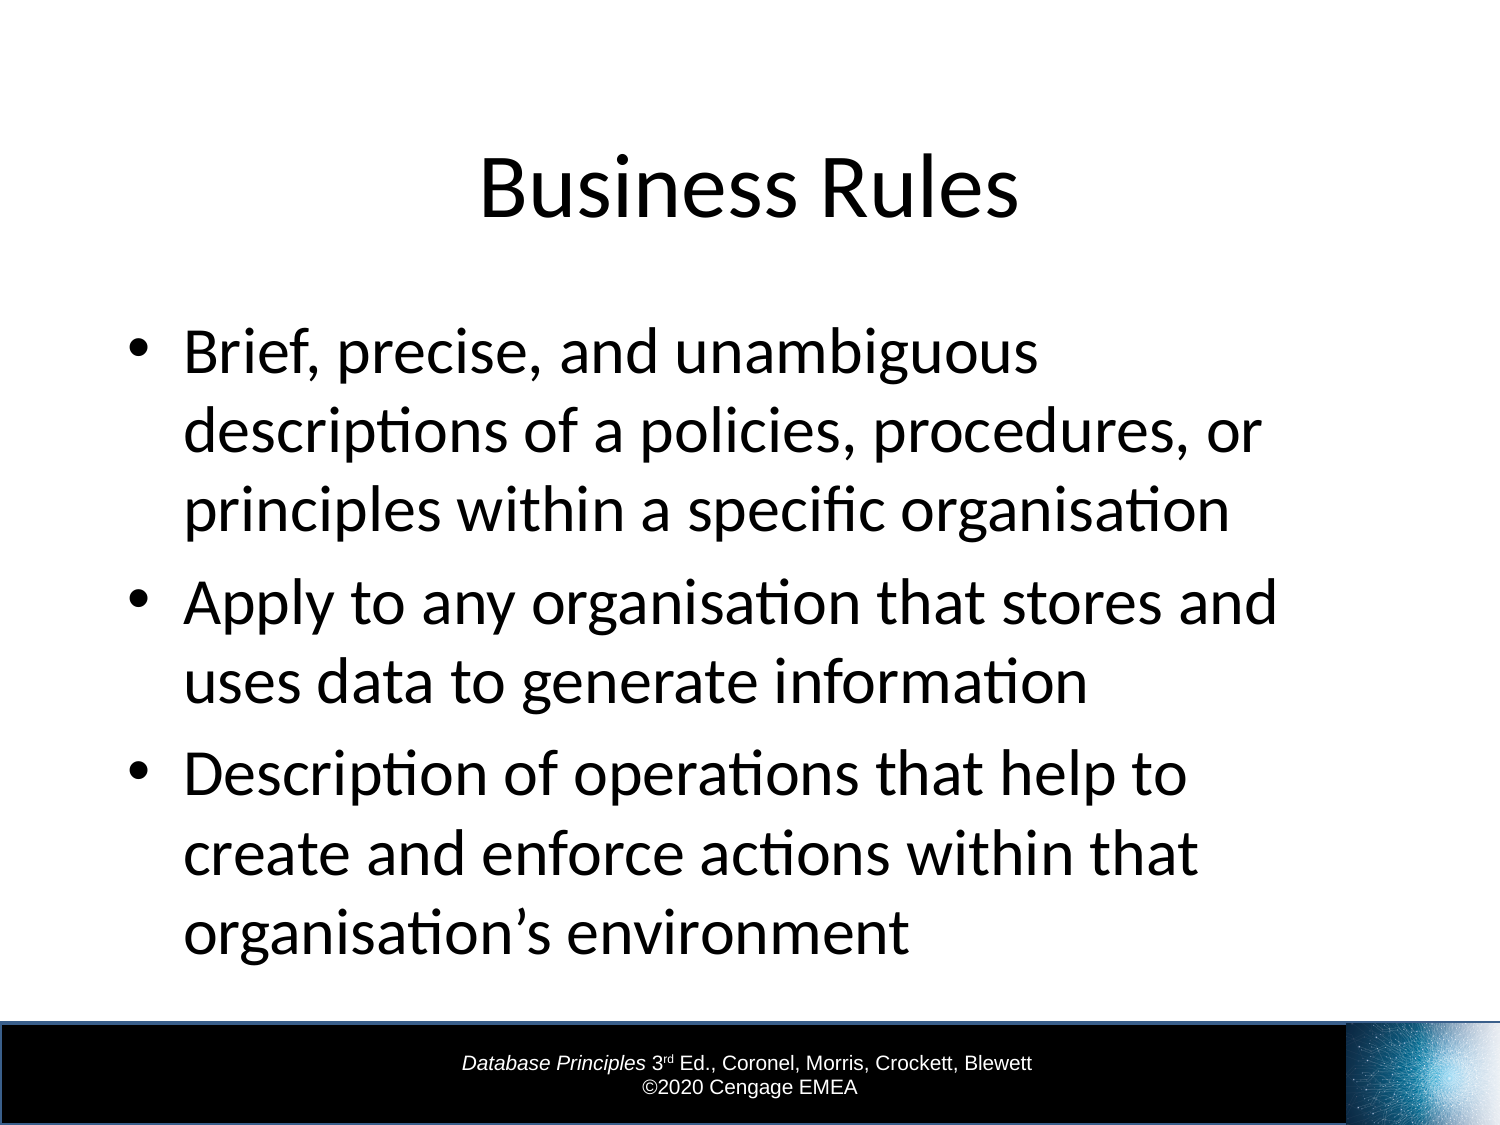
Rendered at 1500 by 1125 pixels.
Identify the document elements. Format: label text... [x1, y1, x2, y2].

picture [1346, 1023, 1500, 1125]
footer [62, 1037, 1325, 1080]
list Brief, precise, and unambiguous descriptions of a policies, procedures, or principles within a specific organisation Apply to any organisation that stores and uses data to generate information Description of operations that help to create and enforce actions within that organisation’s environment [112, 299, 1388, 975]
title Business Rules [112, 87, 1388, 275]
